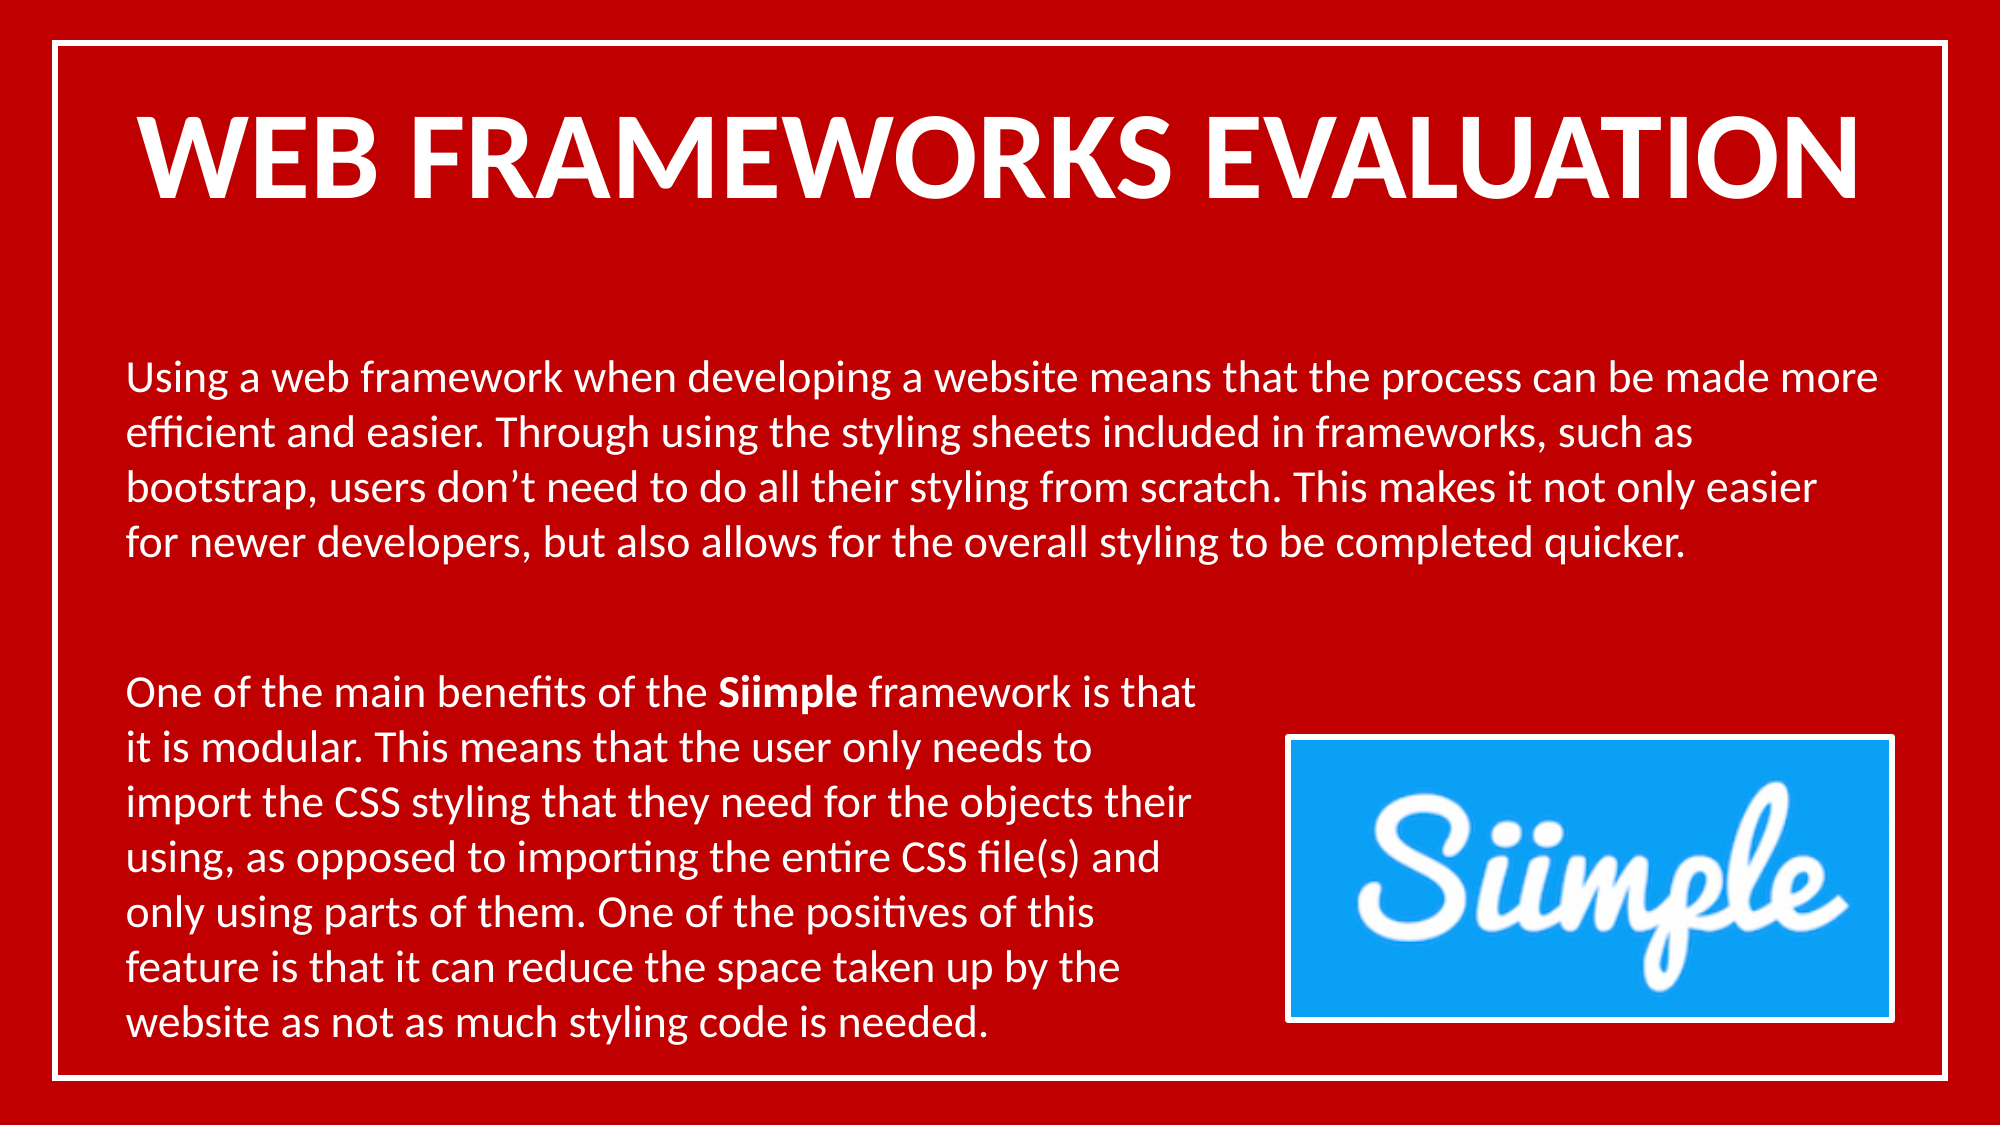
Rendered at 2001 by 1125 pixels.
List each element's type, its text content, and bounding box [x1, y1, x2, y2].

text_box [54, 42, 1946, 1079]
text_box WEB FRAMEWORKS EVALUATION [54, 66, 1945, 231]
text_box One of the main benefits of the Siimple framework is that it is modular. This means that the user only needs to import the CSS styling that they need for the objects their using, as opposed to importing the entire CSS file(s) and only using parts of them. One of the positives of this feature is that it can reduce the space taken up by the website as not as much styling code is needed. [110, 654, 1220, 1055]
text_box Using a web framework when developing a website means that the process can be made more efficient and easier. Through using the styling sheets included in frameworks, such as bootstrap, users don’t need to do all their styling from scratch. This makes it not only easier for newer developers, but also allows for the overall styling to be completed quicker. [110, 339, 1898, 575]
picture [1291, 739, 1890, 1017]
